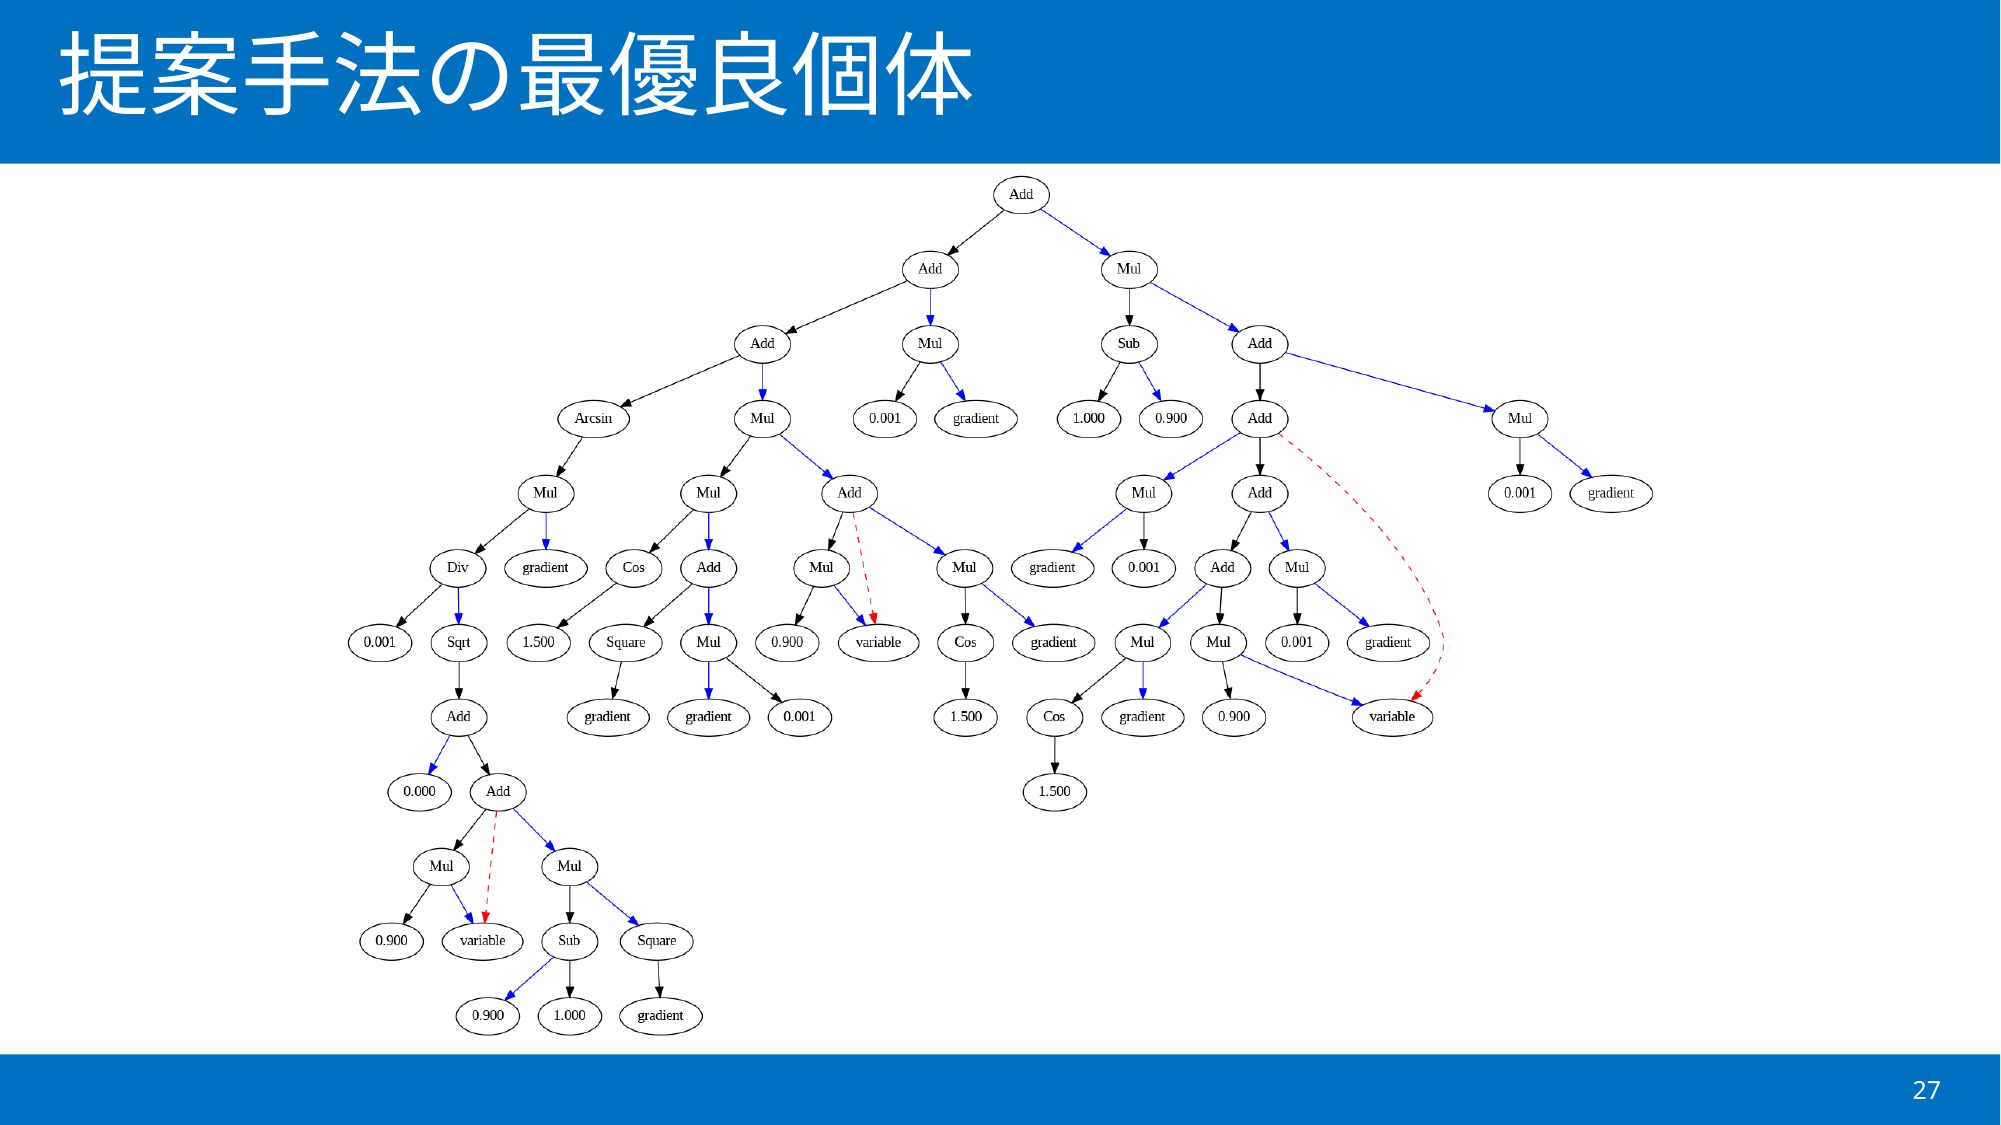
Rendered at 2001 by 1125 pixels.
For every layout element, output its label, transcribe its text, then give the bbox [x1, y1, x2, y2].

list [344, 172, 1656, 1039]
title 提案手法の最優良個体 [42, 8, 1957, 149]
slide_number 27 [1506, 1061, 1957, 1122]
